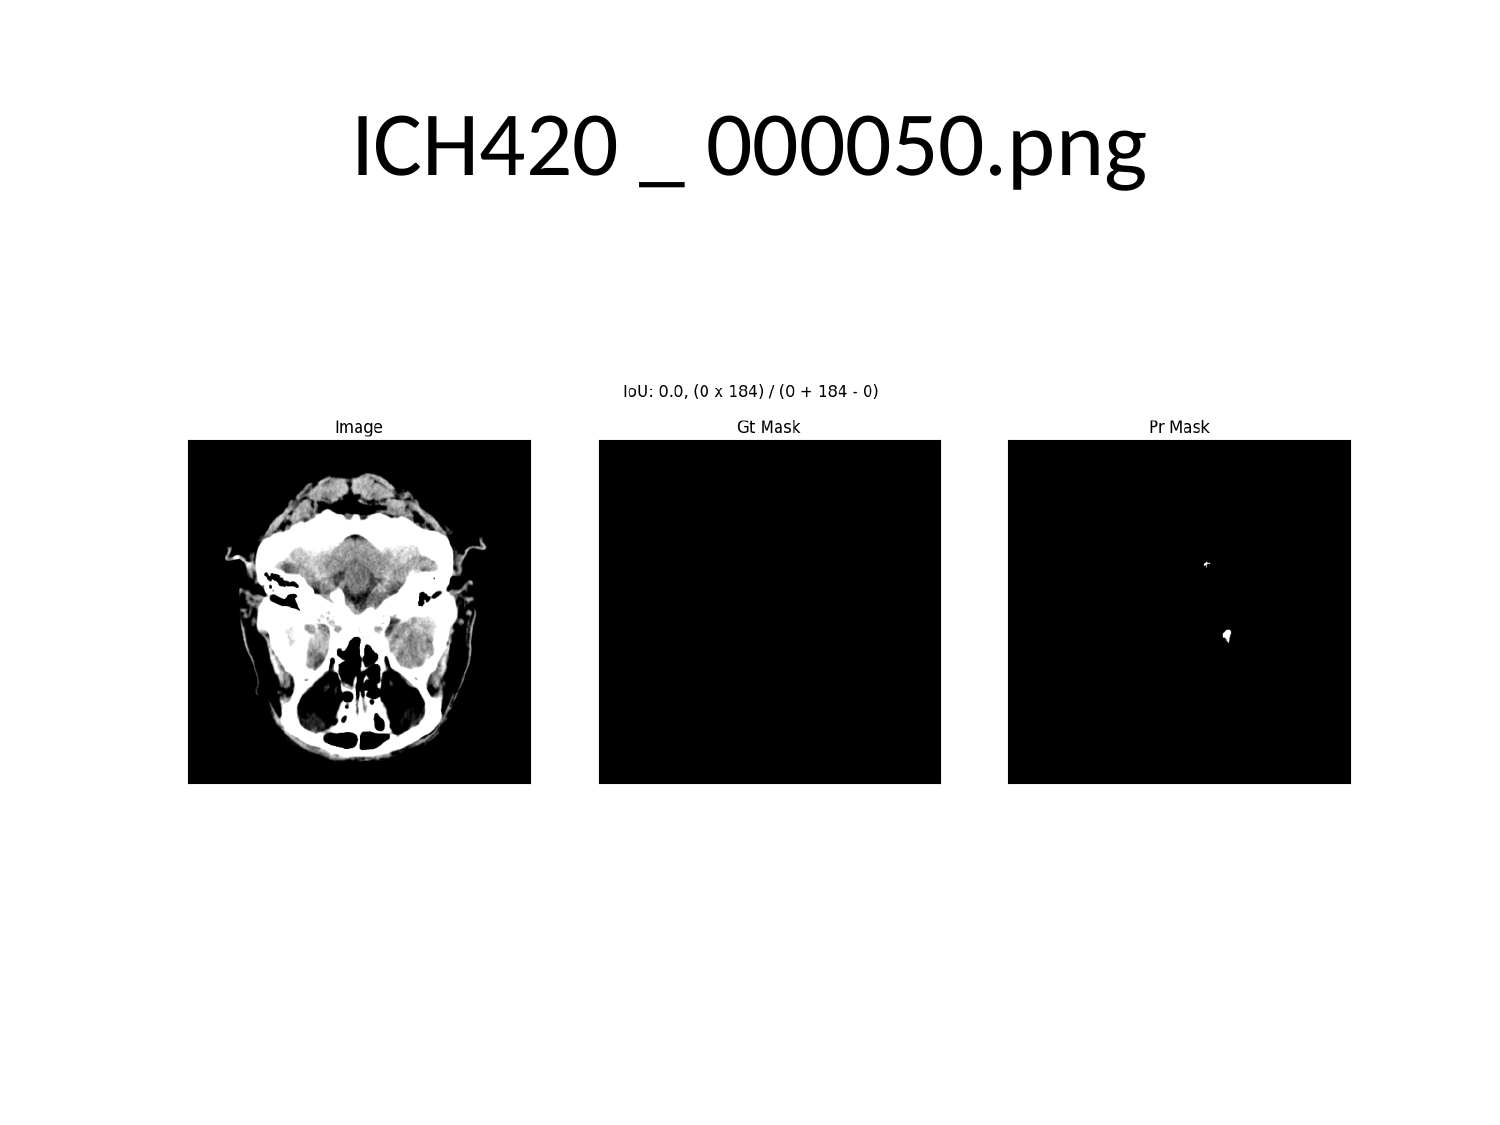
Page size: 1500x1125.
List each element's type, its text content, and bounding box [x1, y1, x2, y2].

picture [0, 374, 1500, 844]
title ICH420 _ 000050.png [75, 45, 1425, 233]
